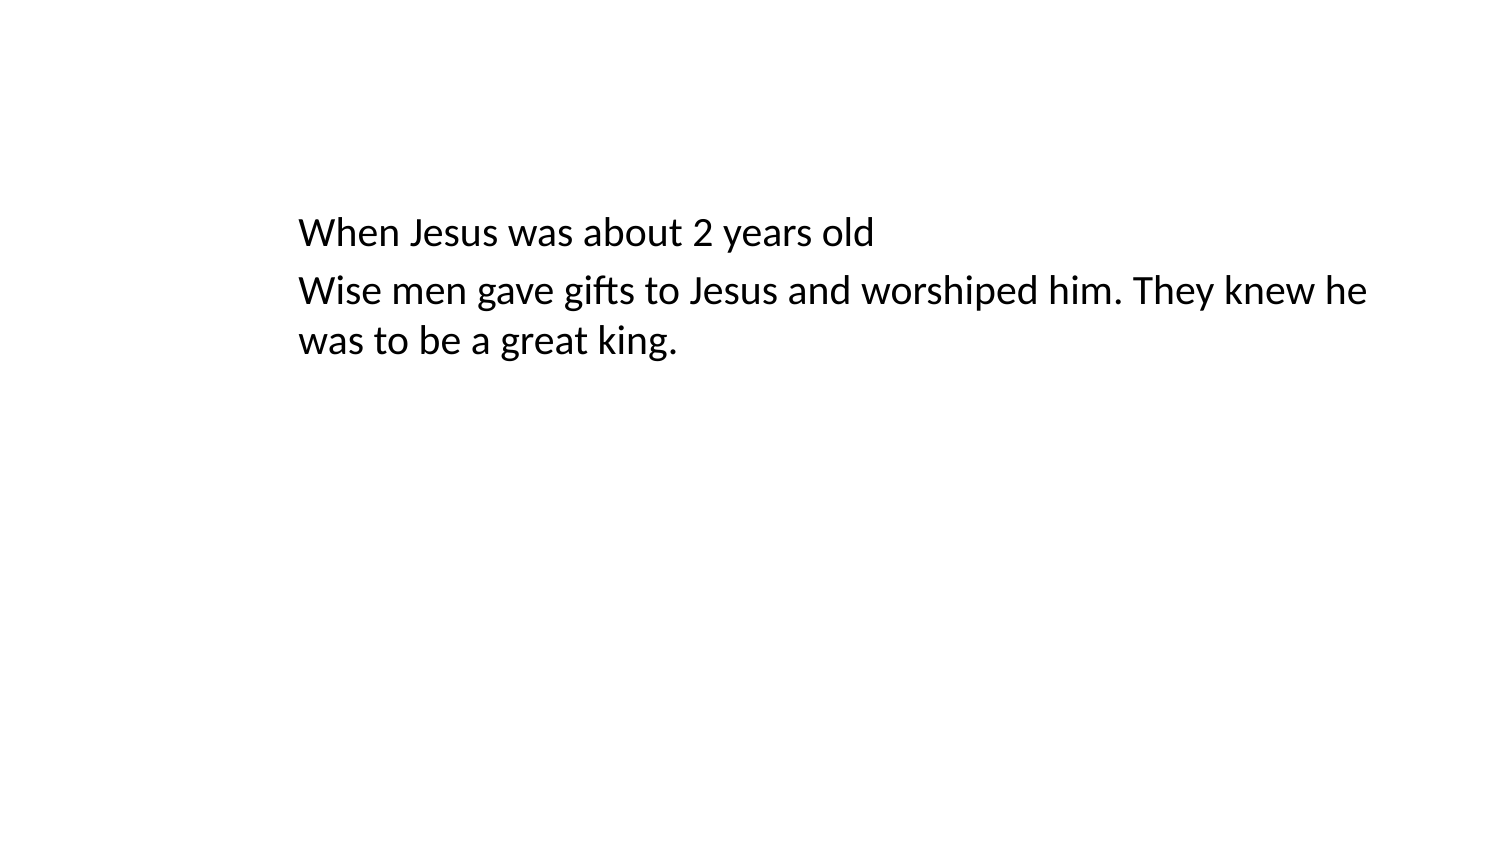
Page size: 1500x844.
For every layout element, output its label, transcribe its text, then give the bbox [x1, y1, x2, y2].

list When Jesus was about 2 years old Wise men gave gifts to Jesus and worshiped him. They knew he was to be a great king. [75, 196, 1425, 754]
